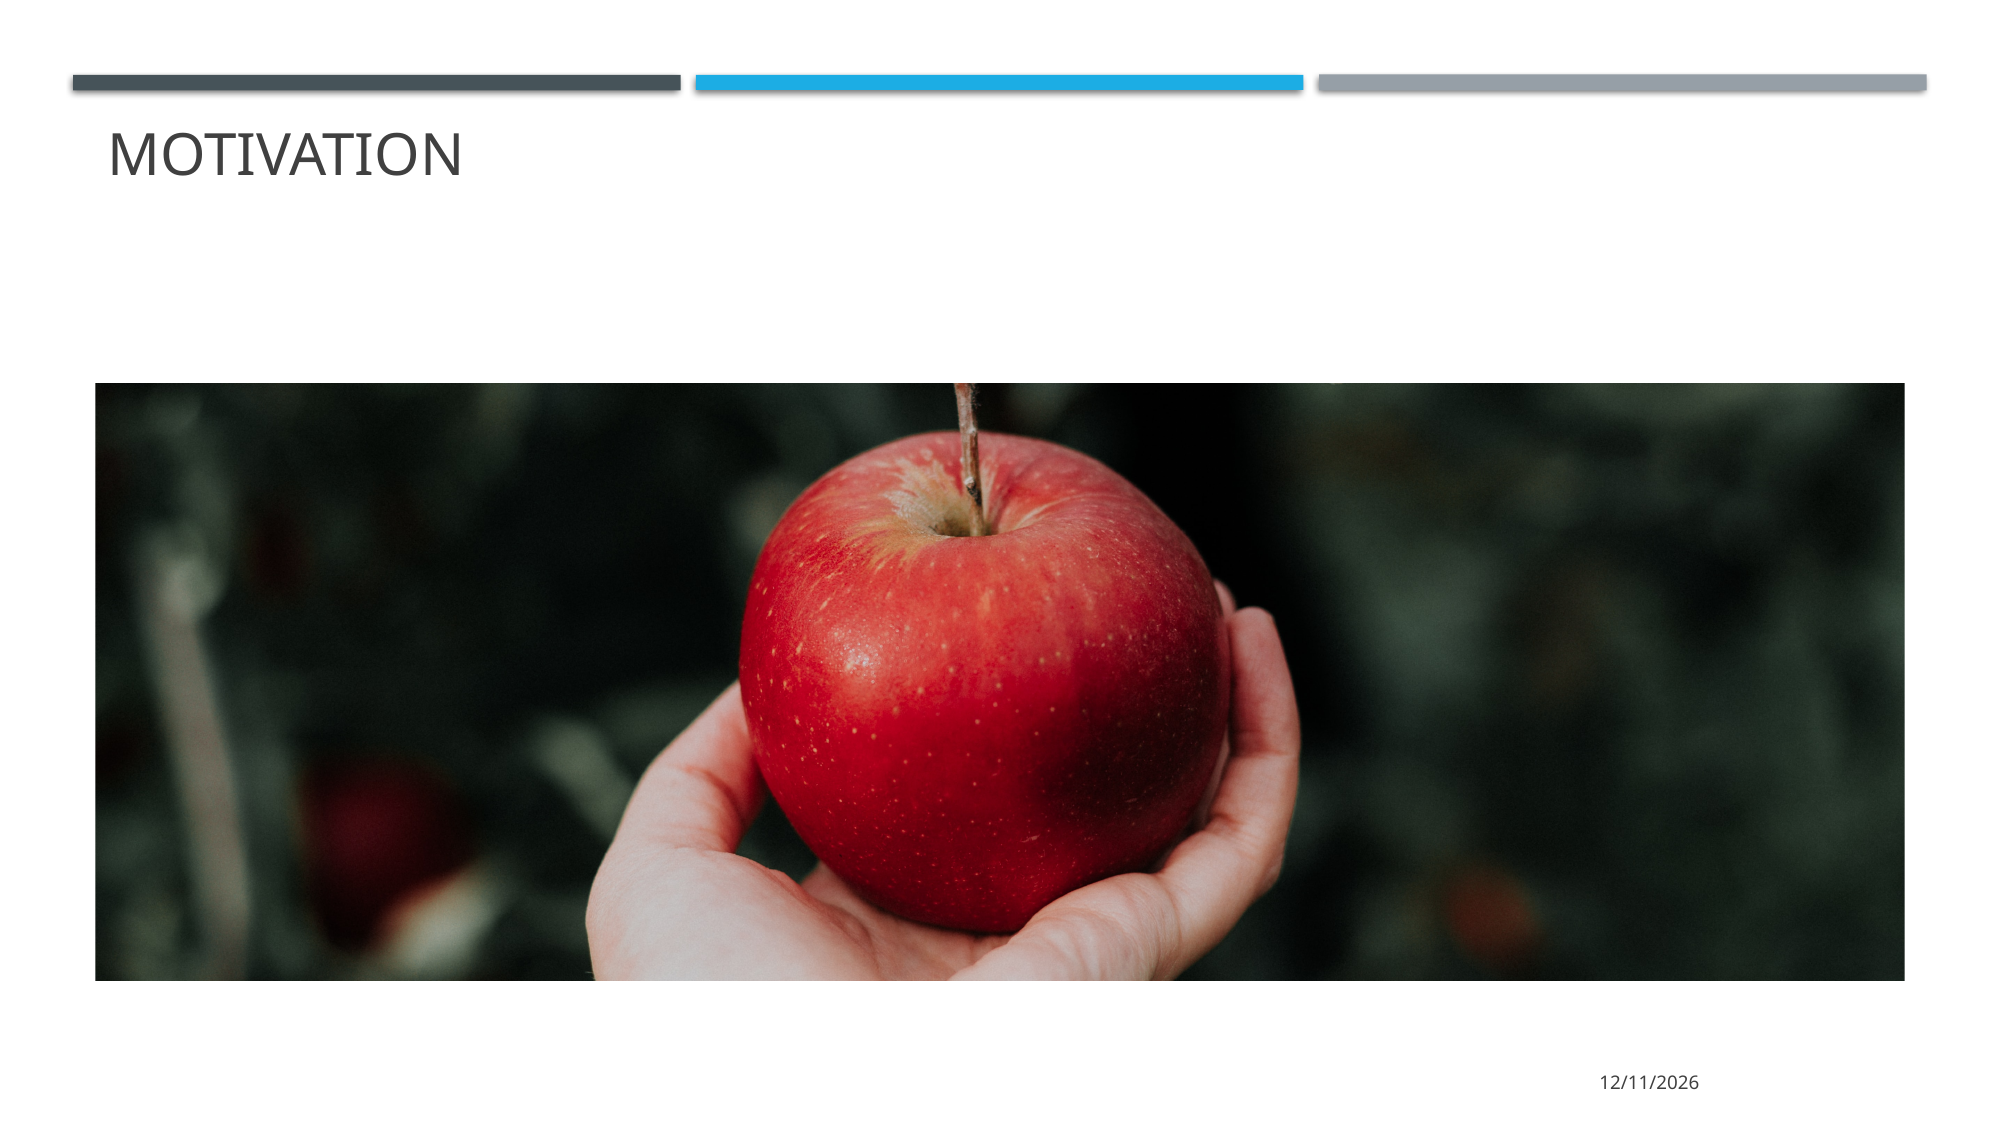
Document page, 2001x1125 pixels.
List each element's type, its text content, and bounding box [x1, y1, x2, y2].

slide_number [1247, 1053, 1715, 1114]
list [94, 383, 1906, 981]
text_box Motivation [92, 97, 1818, 195]
